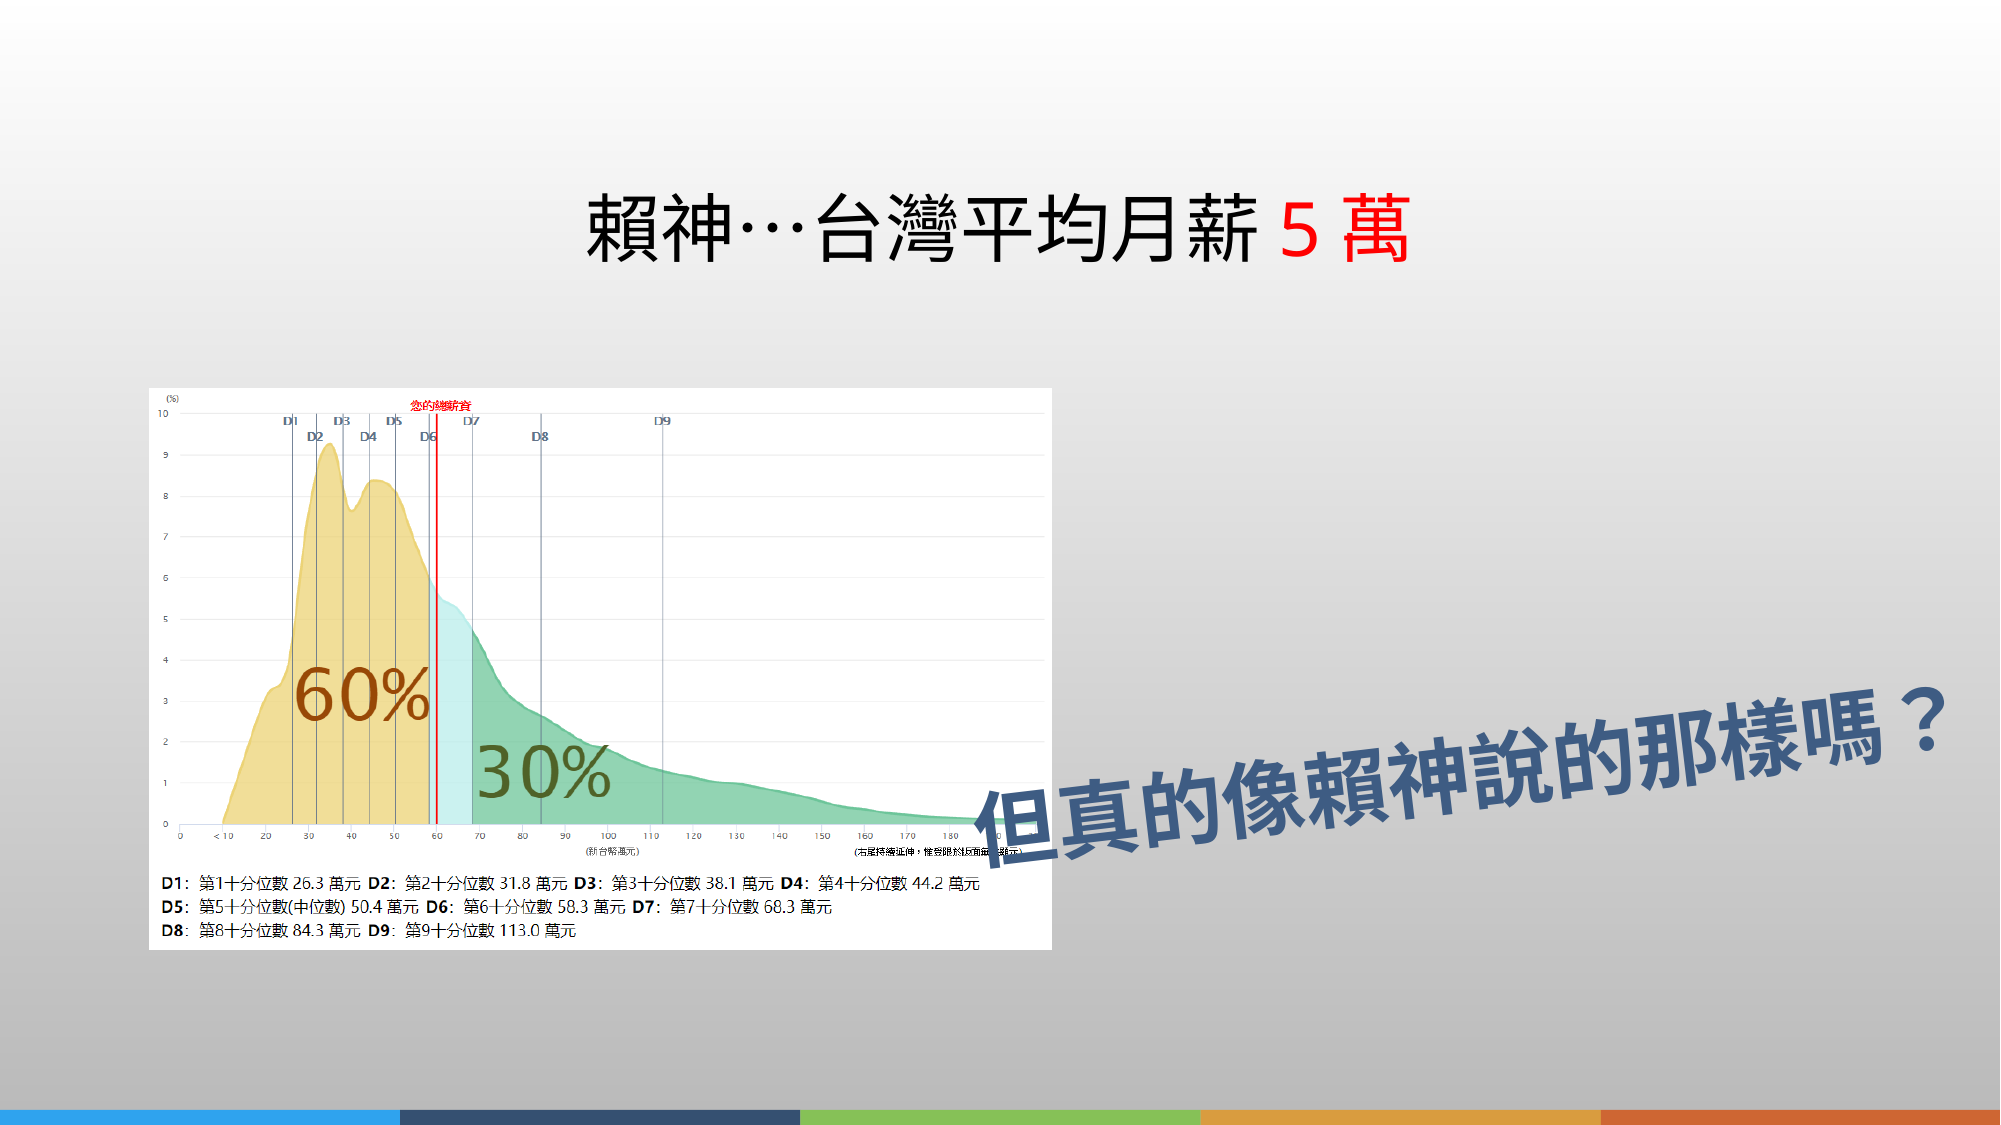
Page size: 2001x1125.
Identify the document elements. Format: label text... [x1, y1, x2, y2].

title 賴神…台灣平均月薪5萬 [149, 101, 1851, 364]
text_box 但真的像賴神說的那樣嗎？ [1057, 650, 2000, 879]
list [149, 387, 1052, 951]
